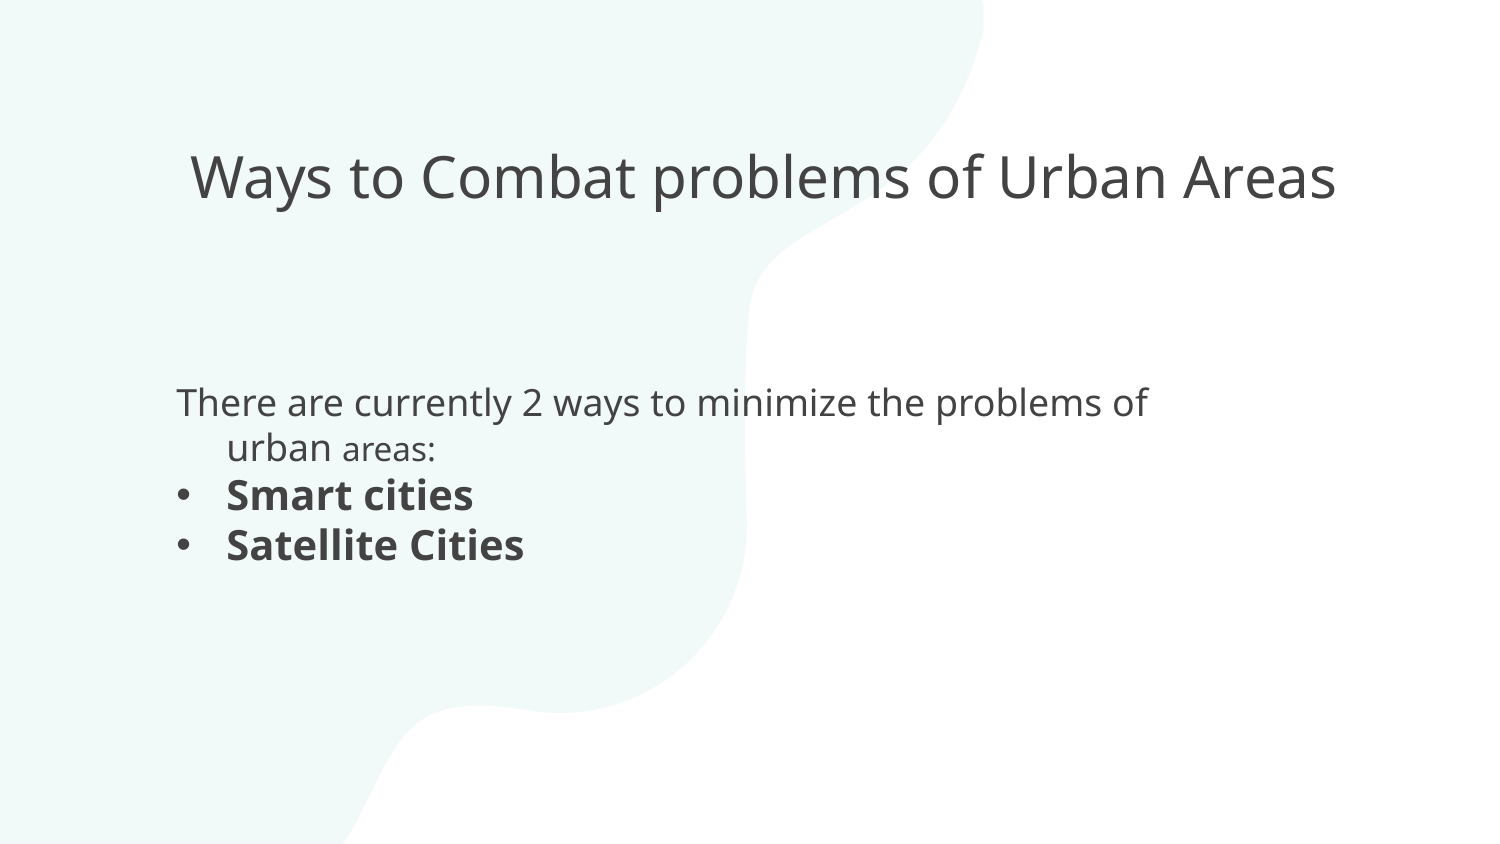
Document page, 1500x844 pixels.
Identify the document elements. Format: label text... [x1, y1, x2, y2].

subtitle There are currently 2 ways to minimize the problems of urban areas: Smart cities Satellite Cities [136, 275, 1183, 673]
title Ways to Combat problems of Urban Areas [74, 50, 1454, 226]
